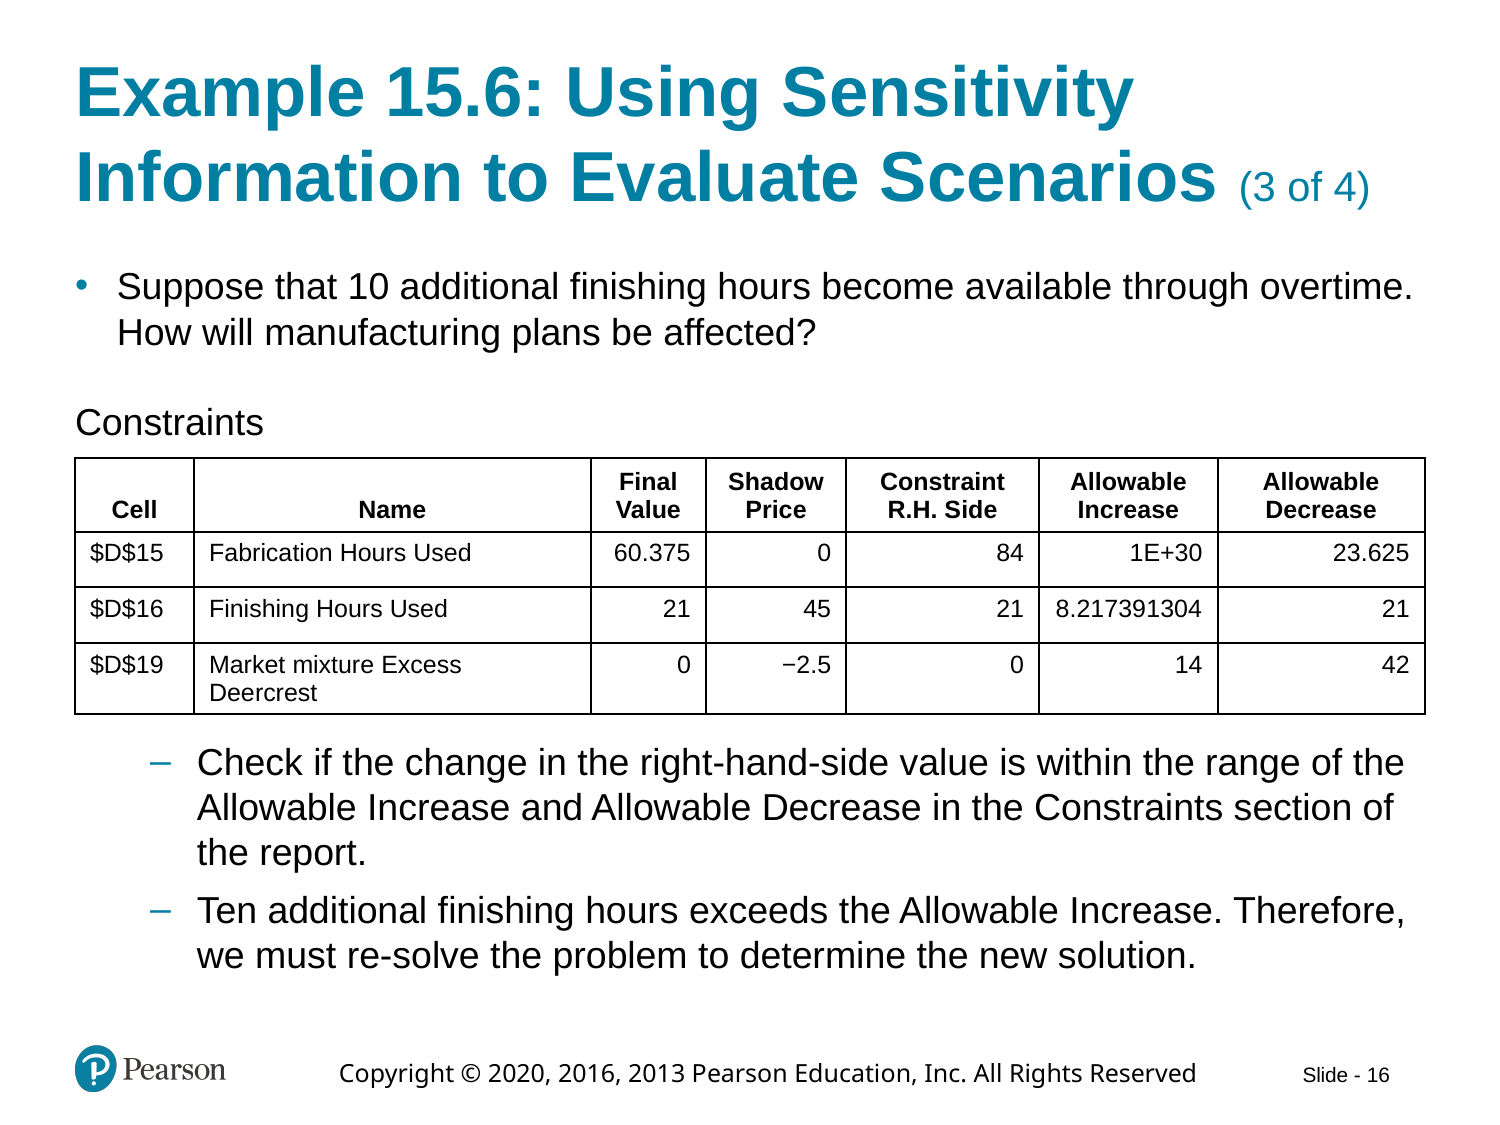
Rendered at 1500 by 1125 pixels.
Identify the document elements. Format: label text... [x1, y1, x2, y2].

table_cell 21 [1219, 588, 1424, 642]
table_cell 14 [1040, 644, 1217, 713]
title Example 15.6: Using Sensitivity Information to Evaluate Scenarios (3 of 4) [75, 35, 1431, 216]
table_cell $D$19 [76, 644, 193, 713]
table_header Name [195, 459, 590, 531]
table_header Constraint R.H. Side [847, 459, 1038, 531]
table_cell 0 [592, 644, 705, 713]
table_cell 8.217391304 [1040, 588, 1217, 642]
picture [75, 1045, 90, 1061]
table_header Cell [76, 459, 193, 531]
picture [83, 1054, 109, 1079]
list Suppose that 10 additional finishing hours become available through overtime. How will manufacturing plans be affected? [75, 262, 1432, 391]
table_header Allowable Increase [1040, 459, 1217, 531]
table_cell 84 [847, 533, 1038, 586]
table_cell 0 [707, 533, 845, 586]
table_header Final Value [592, 459, 705, 531]
table_cell $D$16 [76, 588, 193, 642]
table_cell $D$15 [76, 533, 193, 586]
table_cell Market mixture Excess Deercrest [195, 644, 590, 713]
table_header Allowable Decrease [1219, 459, 1424, 531]
table_header Shadow Price [707, 459, 845, 531]
picture [75, 1078, 86, 1092]
table_cell 45 [707, 588, 845, 642]
list Constraints [75, 397, 308, 450]
table_cell 42 [1219, 644, 1424, 713]
table_cell 0 [847, 644, 1038, 713]
table_cell Fabrication Hours Used [195, 533, 590, 586]
table_cell −2.5 [707, 644, 845, 713]
table_cell 21 [847, 588, 1038, 642]
picture [101, 1045, 226, 1092]
table_cell Finishing Hours Used [195, 588, 590, 642]
table_cell 1E+30 [1040, 533, 1217, 586]
table_cell 21 [592, 588, 705, 642]
list Check if the change in the right-hand-side value is within the range of the Allowable Increase and Allowable Decrease in the Constraints section of the report. Ten additional finishing hours exceeds the Allowable Increase. Therefore, we must re-solve the problem to determine the new solution. [75, 738, 1432, 1007]
table_cell 60.375 [592, 533, 705, 586]
table_cell 23.625 [1219, 533, 1424, 586]
